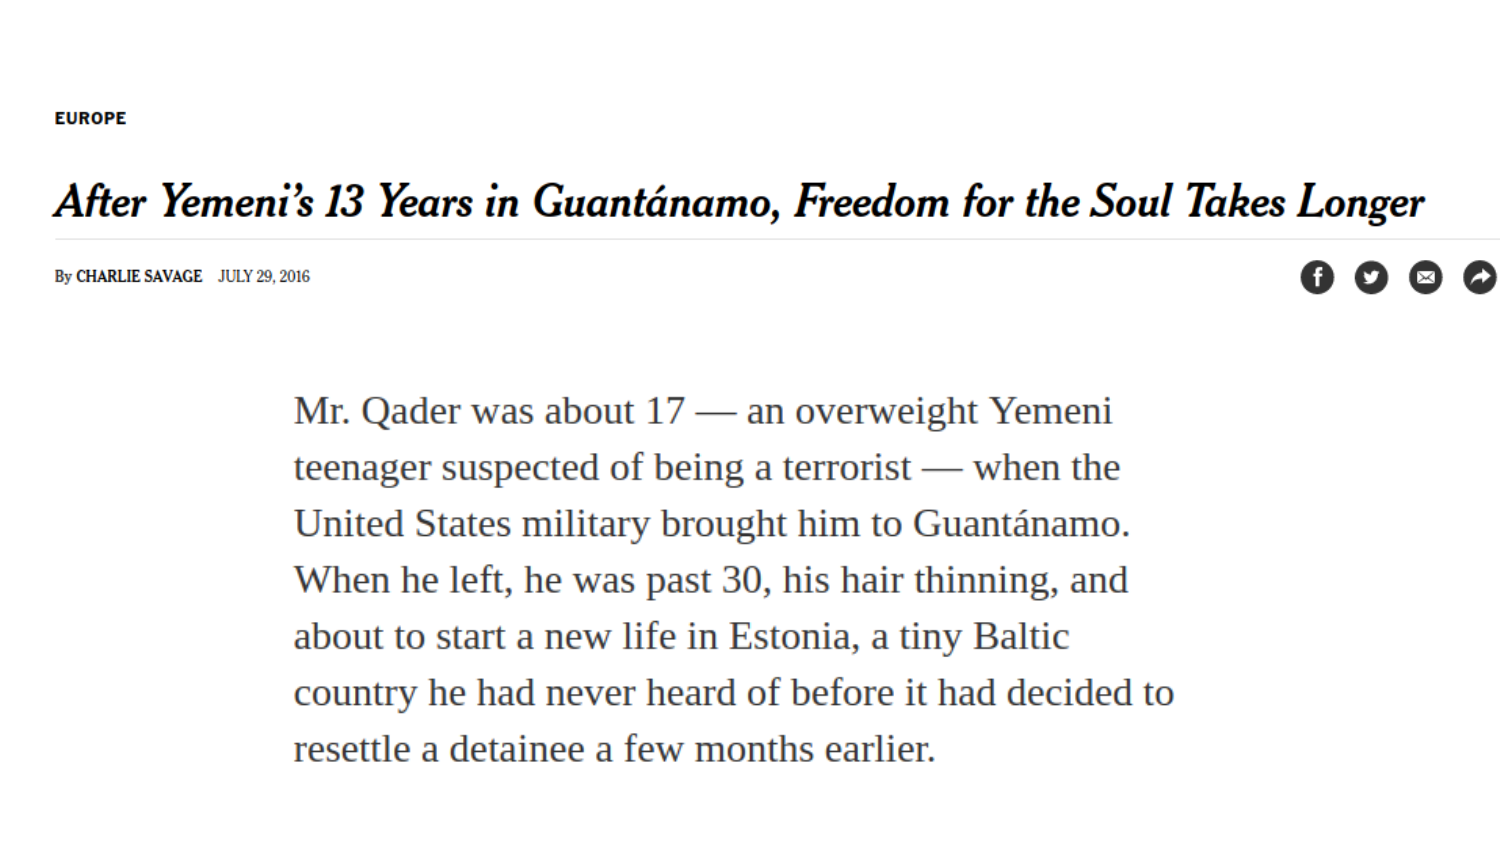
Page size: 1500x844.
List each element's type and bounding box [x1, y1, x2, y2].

picture [246, 365, 1218, 801]
picture [0, 104, 1500, 309]
